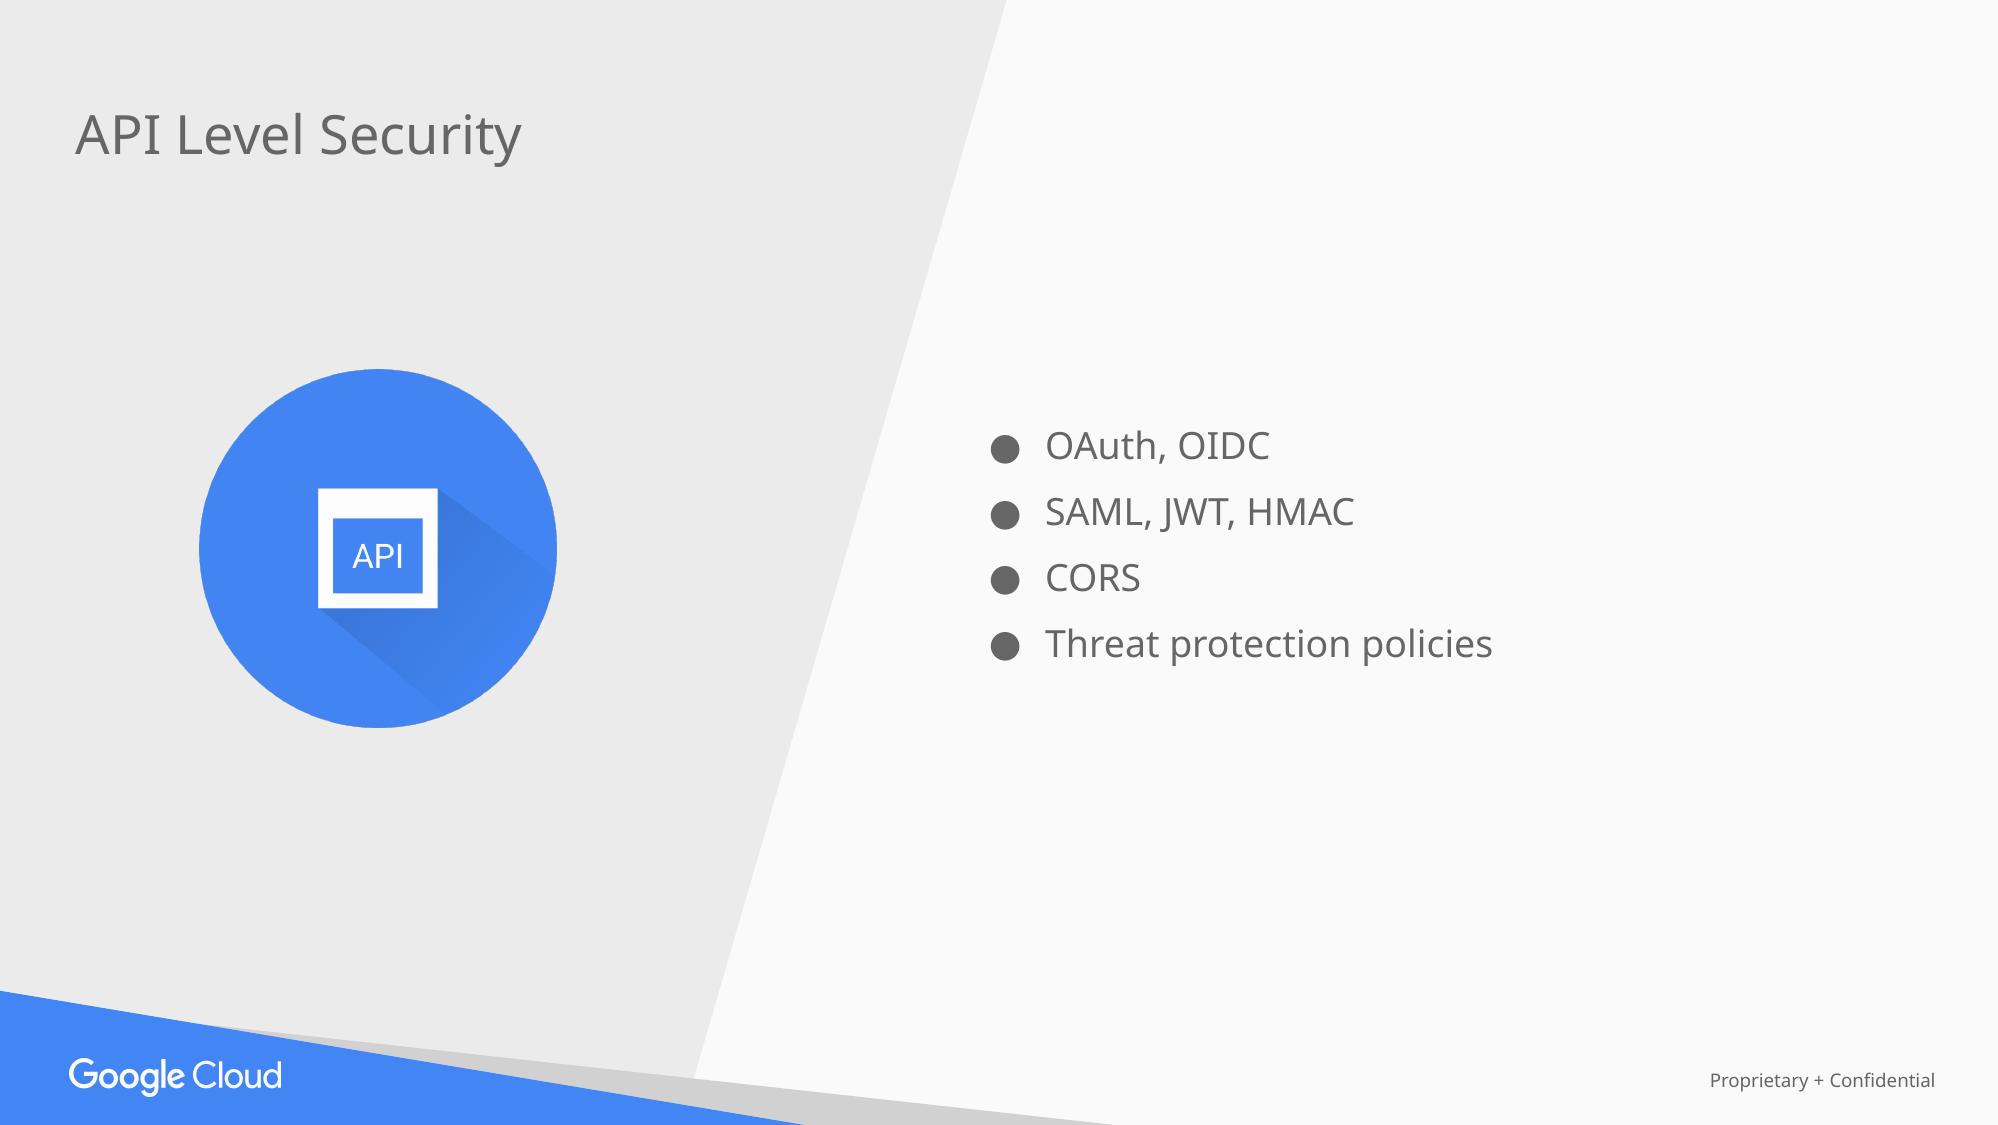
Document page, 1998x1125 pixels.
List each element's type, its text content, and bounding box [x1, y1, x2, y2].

picture [198, 369, 557, 728]
text_box API Level Security [60, 85, 1146, 210]
picture [69, 1058, 281, 1097]
text_box OAuth, OIDC SAML, JWT, HMAC CORS Threat protection policies [955, 407, 1906, 690]
